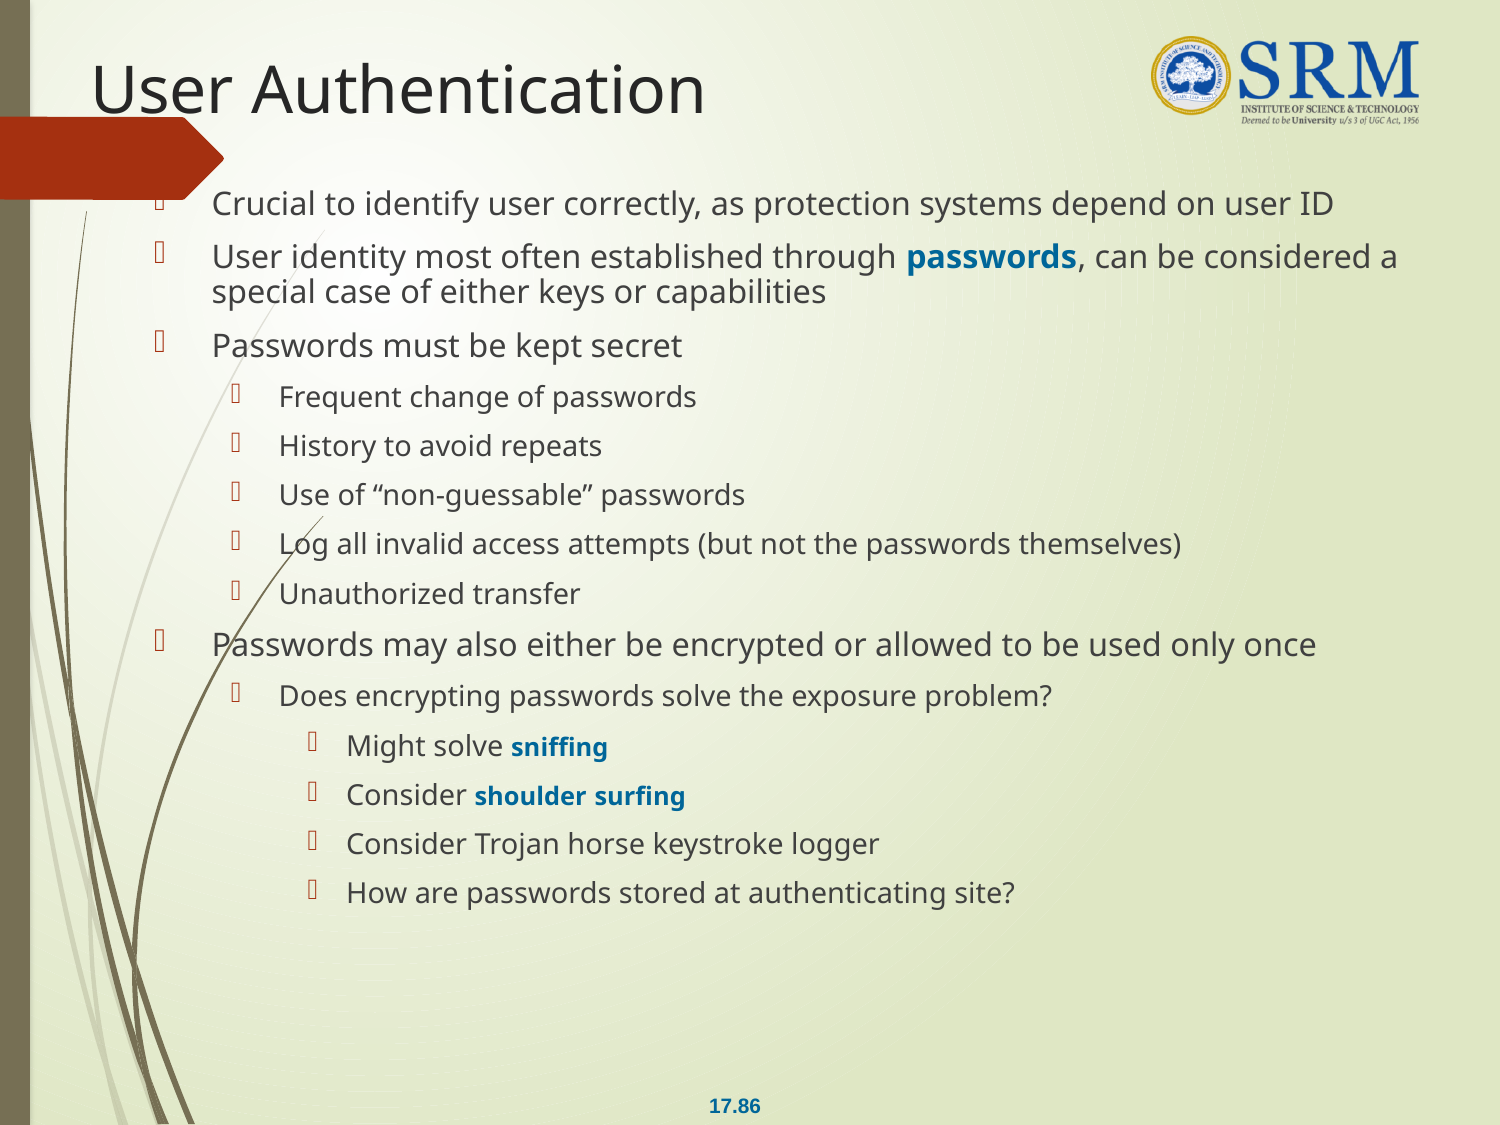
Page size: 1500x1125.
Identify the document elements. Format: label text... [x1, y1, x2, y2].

picture [1151, 36, 1419, 125]
title User Authentication [75, 39, 1425, 135]
list Crucial to identify user correctly, as protection systems depend on user ID User identity most often established through passwords, can be considered a special case of either keys or capabilities Passwords must be kept secret Frequent change of passwords History to avoid repeats Use of “non-guessable” passwords Log all invalid access attempts (but not the passwords themselves) Unauthorized transfer Passwords may also either be encrypted or allowed to be used only once Does encrypting passwords solve the exposure problem? Might solve sniffing Consider shoulder surfing Consider Trojan horse keystroke logger How are passwords stored at authenticating site? [139, 179, 1425, 924]
